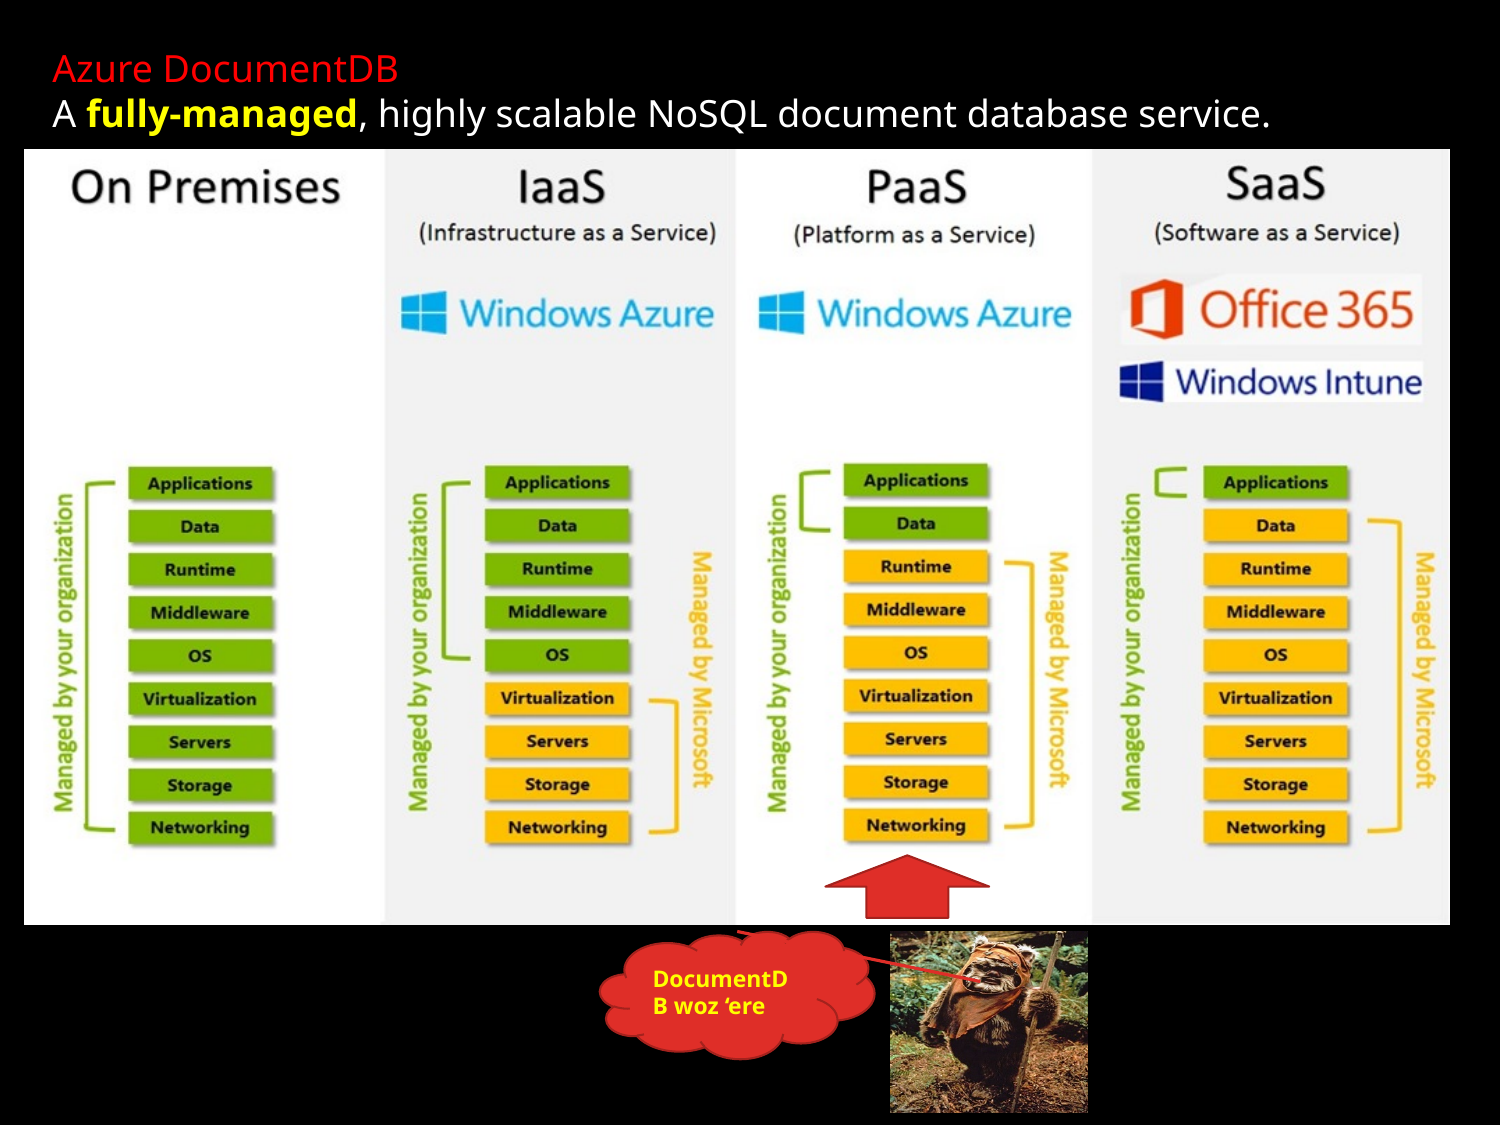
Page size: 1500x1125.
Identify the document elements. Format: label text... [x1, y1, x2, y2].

picture [24, 149, 1451, 926]
text_box Azure DocumentDB A fully-managed, highly scalable NoSQL document database service. [37, 37, 1413, 143]
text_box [599, 855, 1088, 1114]
